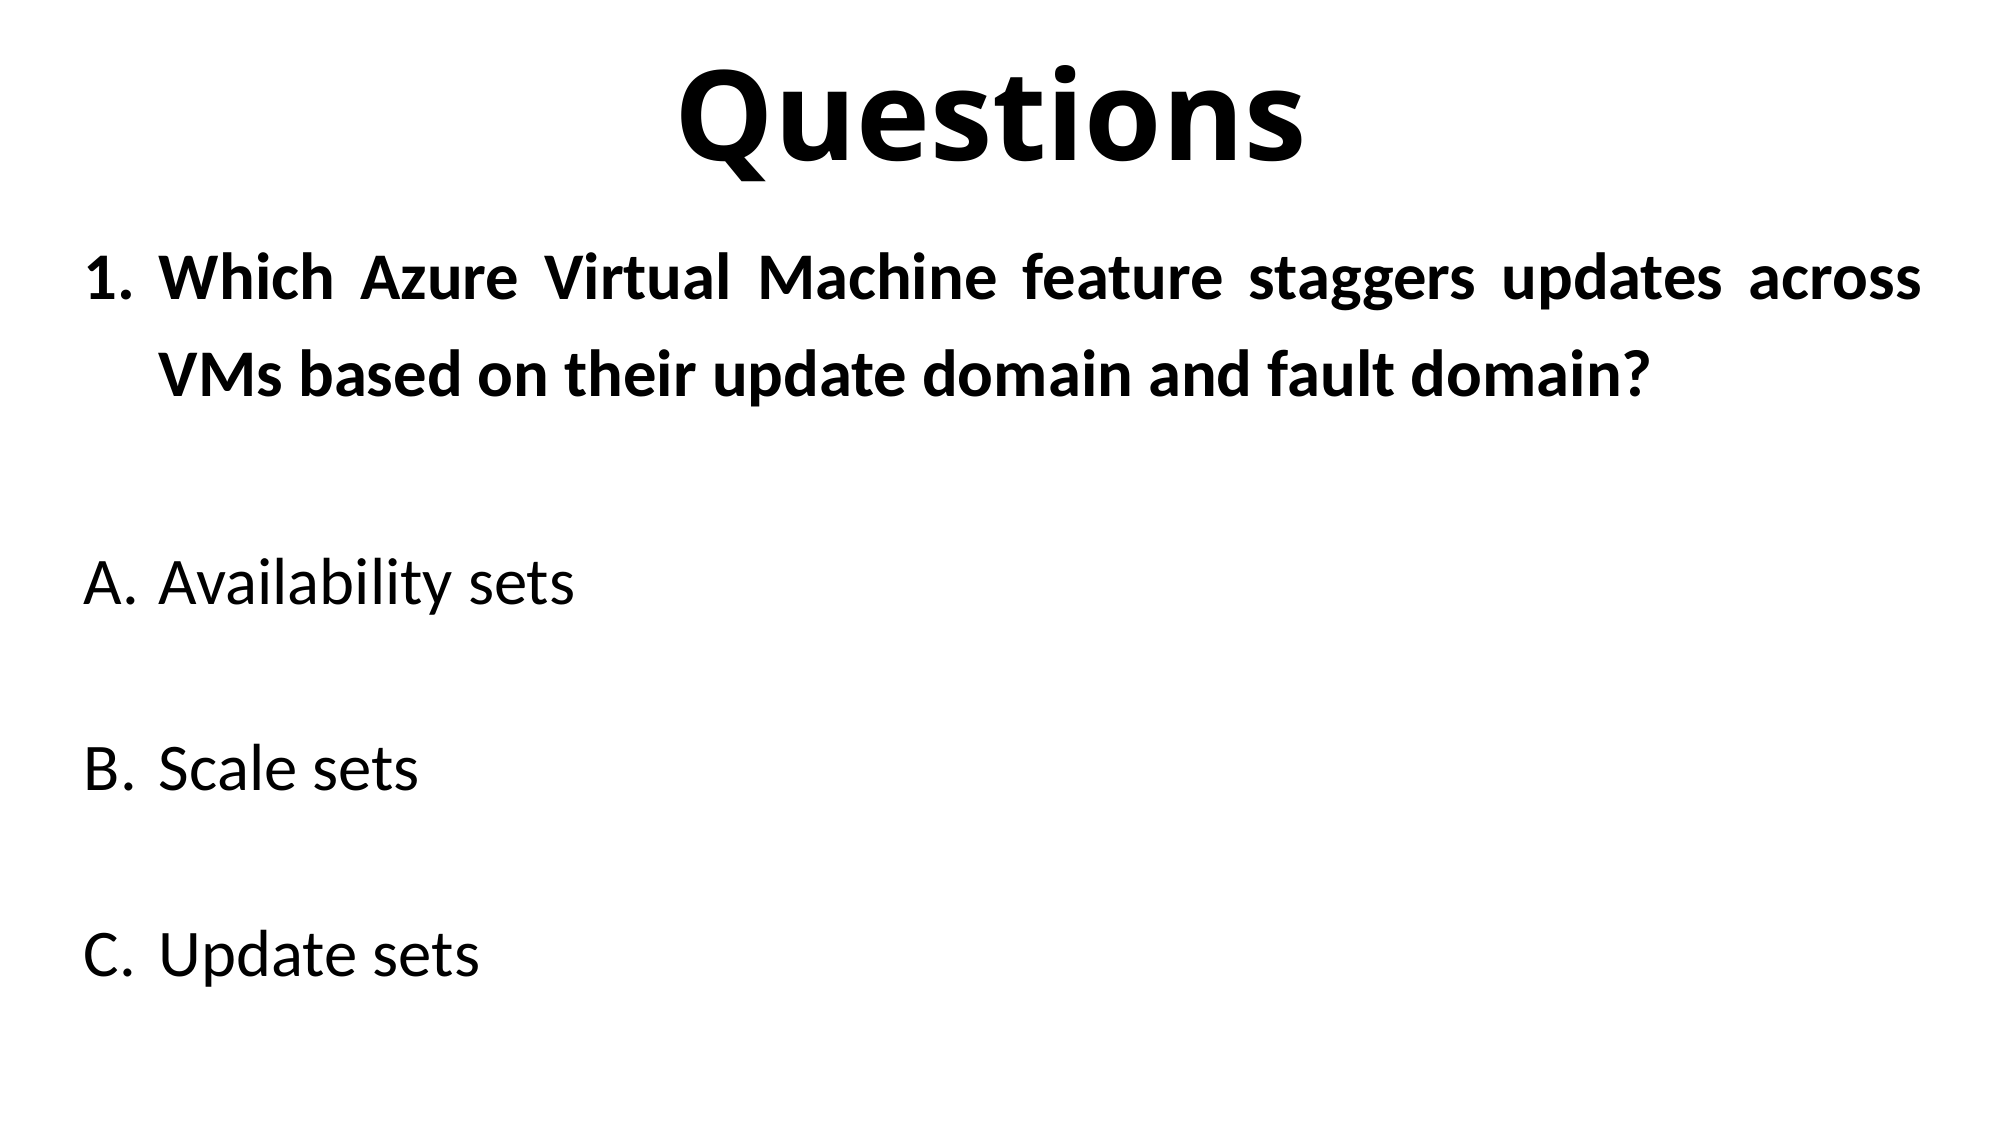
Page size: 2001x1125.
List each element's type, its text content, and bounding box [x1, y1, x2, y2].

subtitle Which Azure Virtual Machine feature staggers updates across VMs based on their update domain and fault domain? Availability sets Scale sets Update sets [68, 209, 1939, 1079]
title Questions [240, 9, 1741, 196]
